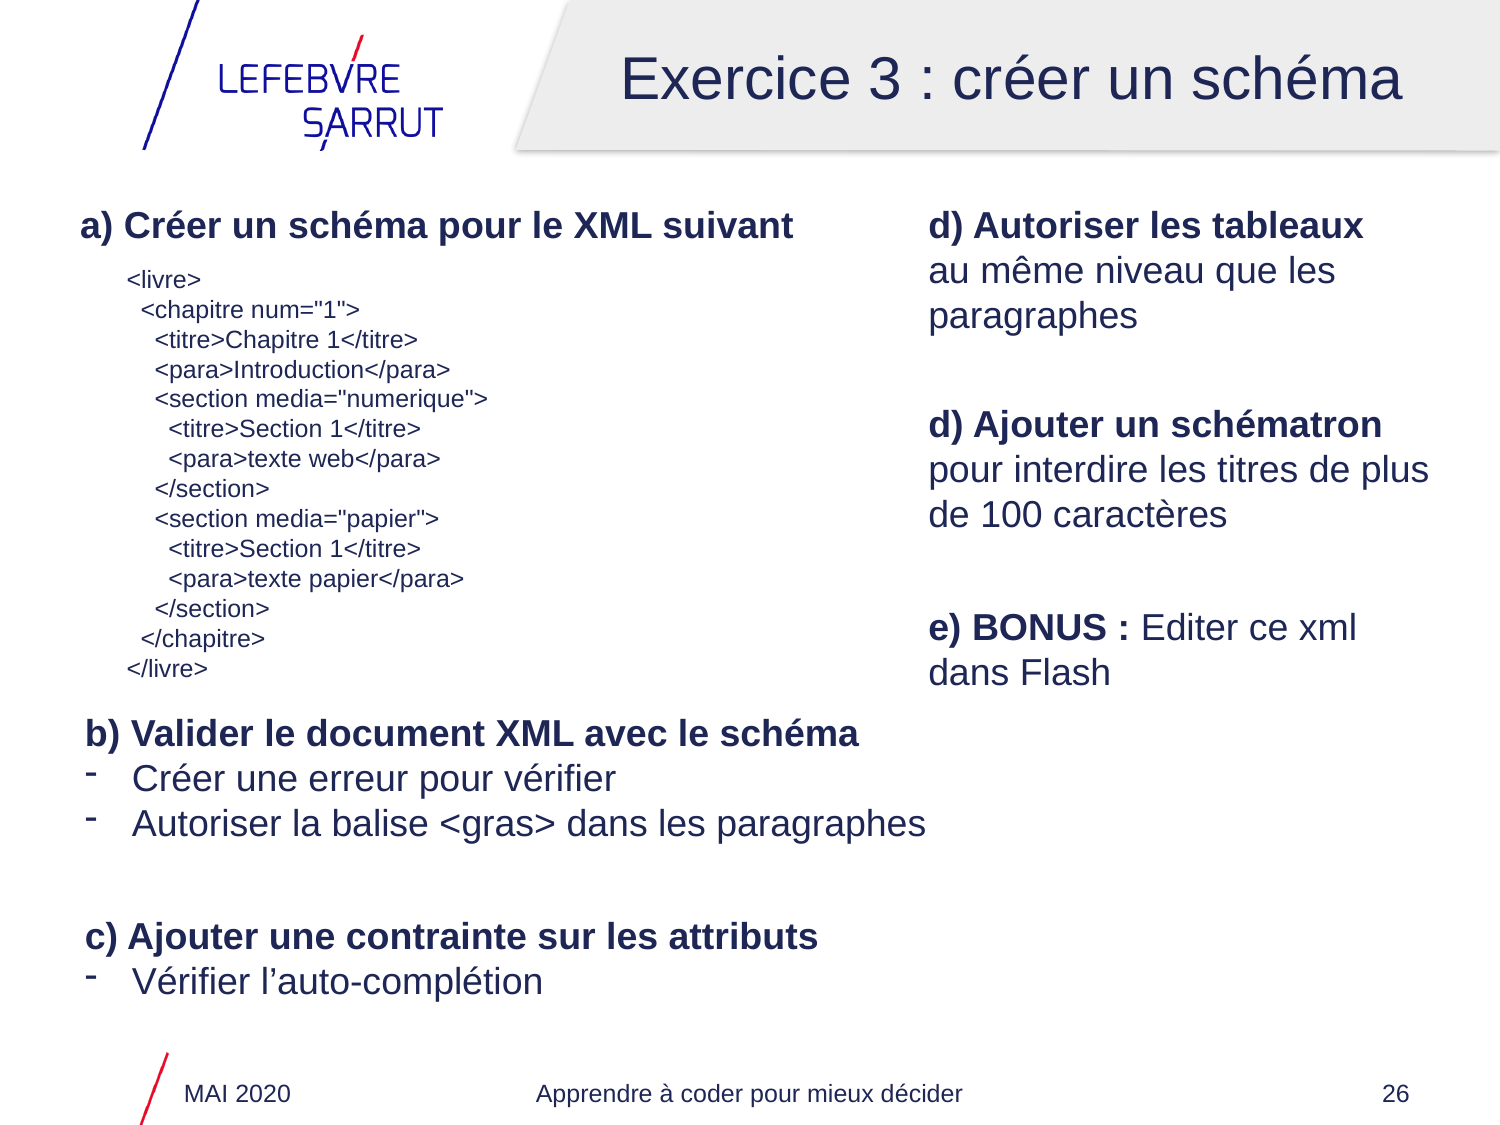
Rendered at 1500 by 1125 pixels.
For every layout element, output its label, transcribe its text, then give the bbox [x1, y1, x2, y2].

text_box b) Valider le document XML avec le schéma Créer une erreur pour vérifier Autoriser la balise <gras> dans les paragraphes [70, 701, 951, 852]
text_box d) Autoriser les tableaux au même niveau que les paragraphes [913, 193, 1458, 343]
picture [142, 0, 443, 151]
text_box c) Ajouter une contrainte sur les attributs Vérifier l’auto-complétion [70, 904, 1430, 1010]
text_box e) BONUS : Editer ce xml dans Flash [913, 595, 1458, 701]
text_box a) Créer un schéma pour le XML suivant [65, 193, 846, 253]
text_box <livre> <chapitre num="1"> <titre>Chapitre 1</titre> <para>Introduction</para> <section media="numerique"> <titre>Section 1</titre> <para>texte web</para> </section> <section media="papier"> <titre>Section 1</titre> <para>texte papier</para> </section> </chapitre> </livre> [111, 255, 803, 690]
slide_number 26 [1074, 1062, 1425, 1123]
text_box d) Ajouter un schématron pour interdire les titres de plus de 100 caractères [913, 392, 1458, 542]
title Exercice 3 : créer un schéma [604, 0, 1500, 151]
slide_number MAI 2020 [168, 1062, 469, 1123]
footer Apprendre à coder pour mieux décider [512, 1062, 988, 1123]
picture [139, 1052, 169, 1125]
